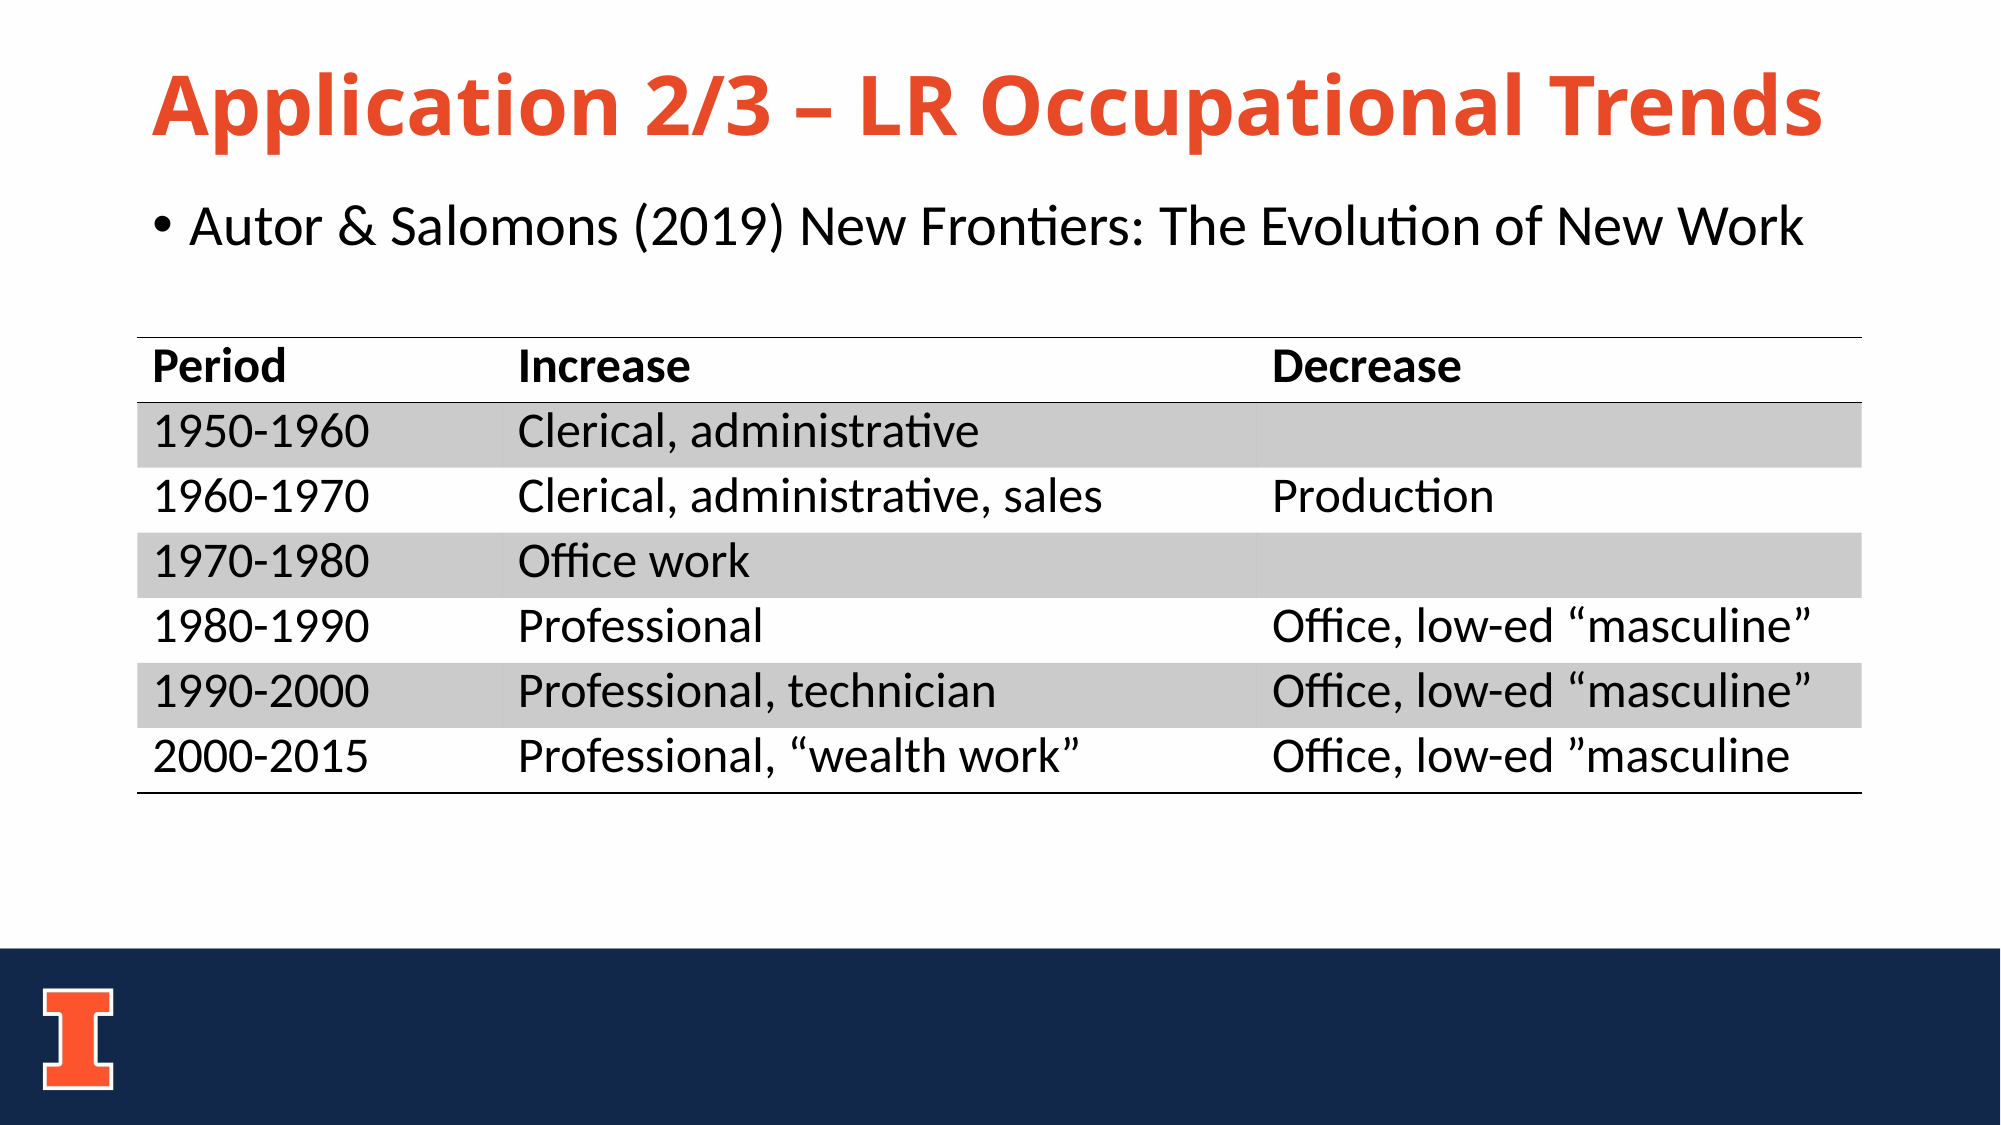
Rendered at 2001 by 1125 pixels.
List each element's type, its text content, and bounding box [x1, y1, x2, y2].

title Application 2/3 – LR Occupational Trends [137, 56, 1863, 163]
table_cell 1970-1980 [137, 533, 503, 598]
table_cell Office work [503, 533, 1257, 598]
table_cell Professional, “wealth work” [503, 728, 1257, 792]
table_cell Professional [503, 598, 1257, 663]
table_cell [1257, 403, 1862, 468]
table_cell Production [1257, 468, 1862, 533]
table_cell [1257, 533, 1862, 598]
table_cell 2000-2015 [137, 728, 503, 792]
table_cell 1950-1960 [137, 403, 503, 468]
picture [0, 0, 2001, 1125]
list Autor & Salomons (2019) New Frontiers: The Evolution of New Work [137, 187, 1863, 940]
table_cell Office, low-ed “masculine” [1257, 663, 1862, 728]
table_header Period [137, 338, 503, 402]
table_cell Office, low-ed ”masculine [1257, 728, 1862, 792]
table_header Decrease [1257, 338, 1862, 402]
table_cell Clerical, administrative [503, 403, 1257, 468]
table_cell 1980-1990 [137, 598, 503, 663]
table_cell 1990-2000 [137, 663, 503, 728]
table_cell Clerical, administrative, sales [503, 468, 1257, 533]
table_cell Office, low-ed “masculine” [1257, 598, 1862, 663]
table_cell Professional, technician [503, 663, 1257, 728]
table_cell 1960-1970 [137, 468, 503, 533]
table_header Increase [503, 338, 1257, 402]
